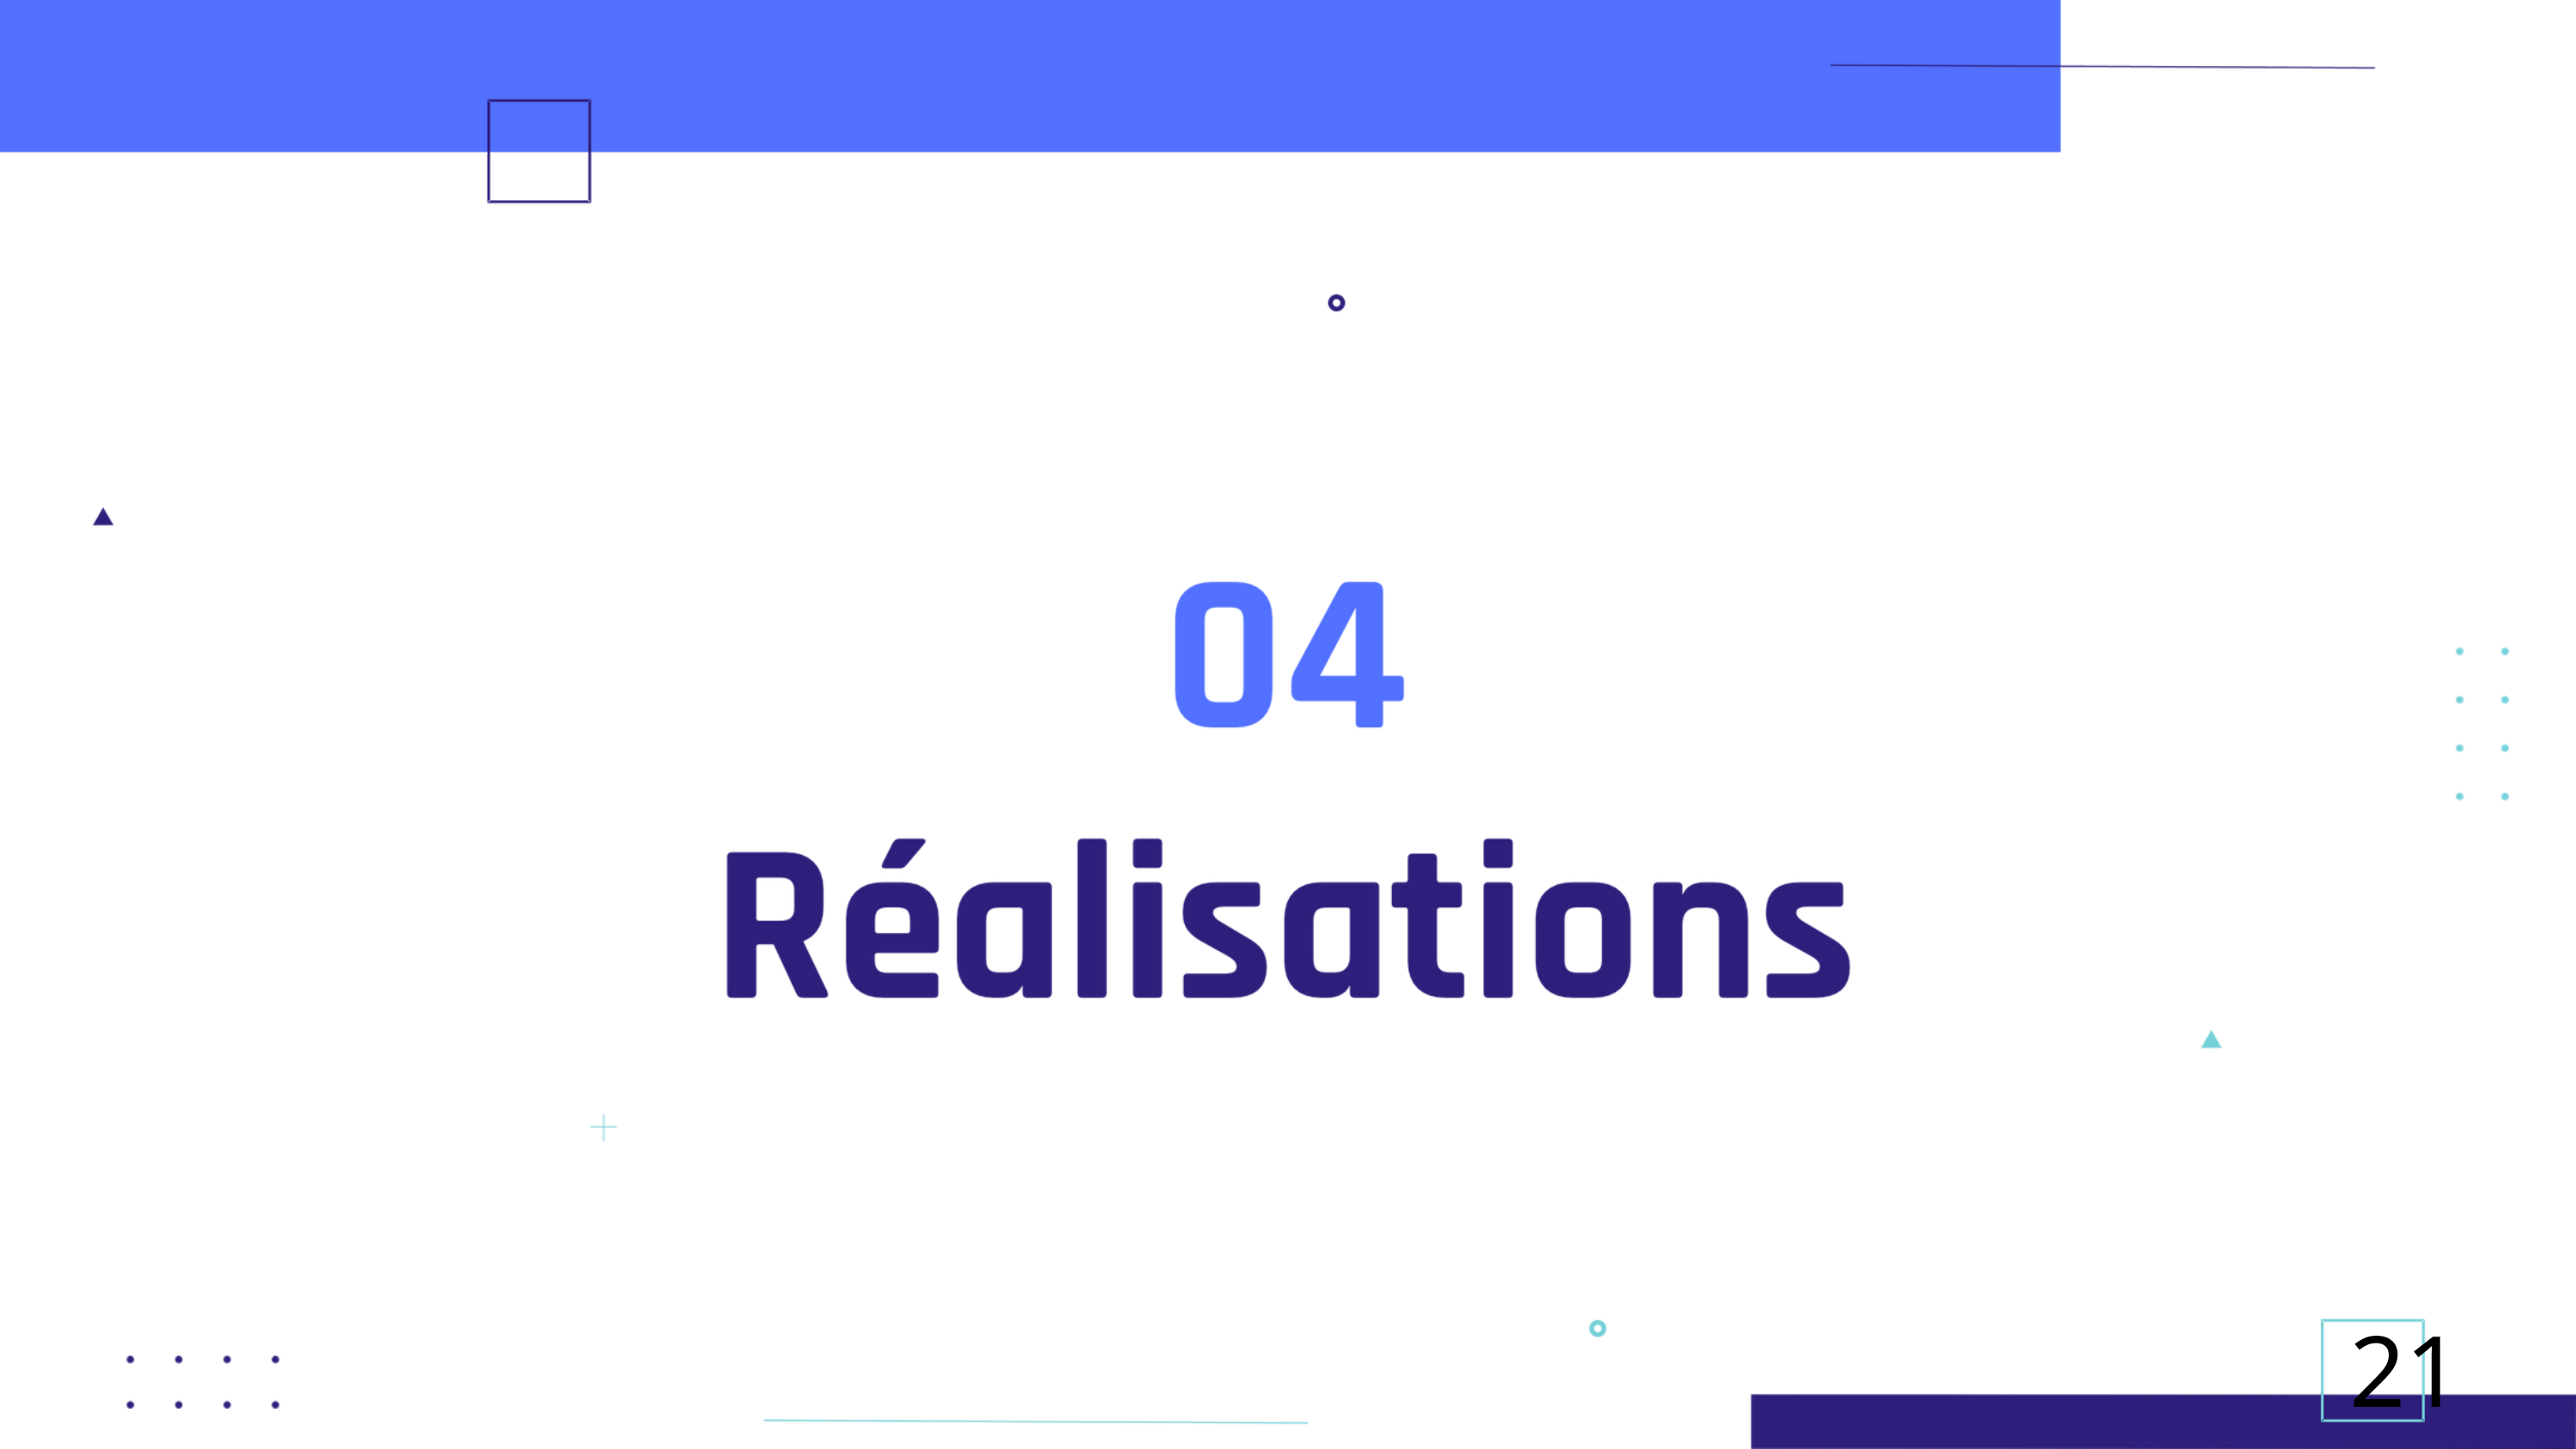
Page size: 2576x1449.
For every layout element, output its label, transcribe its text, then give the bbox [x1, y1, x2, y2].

text_box [0, 0, 2576, 1449]
text_box 21 [2349, 1288, 2463, 1427]
